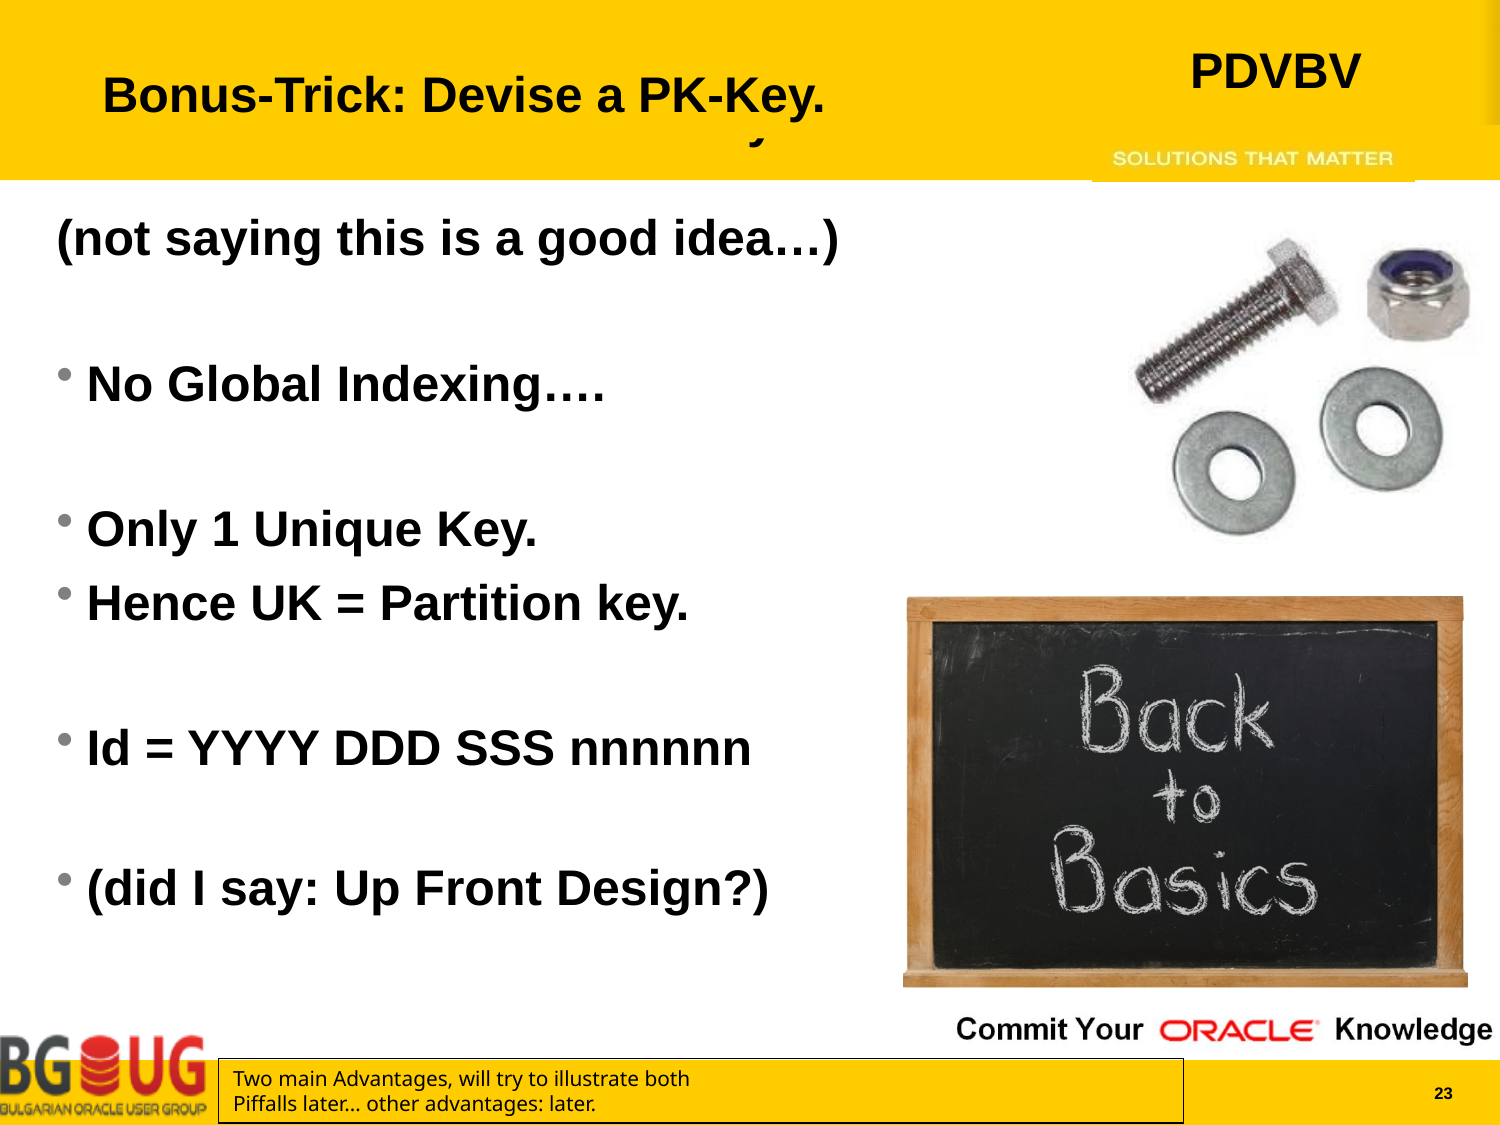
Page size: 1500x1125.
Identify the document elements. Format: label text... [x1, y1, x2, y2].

picture [1092, 137, 1415, 182]
picture [0, 1034, 207, 1121]
list (not saying this is a good idea…) No Global Indexing…. Only 1 Unique Key. Hence UK = Partition key. Id = YYYY DDD SSS nnnnnn (did I say: Up Front Design?) [40, 209, 1247, 1024]
picture [1160, 0, 1500, 125]
picture [903, 596, 1468, 988]
picture [952, 1011, 1500, 1050]
text_box Two main Advantages, will try to illustrate both Piffalls later… other advantages: later. [218, 1058, 1184, 1123]
slide_number 23 [1409, 1074, 1468, 1100]
title Bonus-Trick: Devise a PK-Key. [86, 45, 1140, 139]
picture [1127, 216, 1497, 560]
